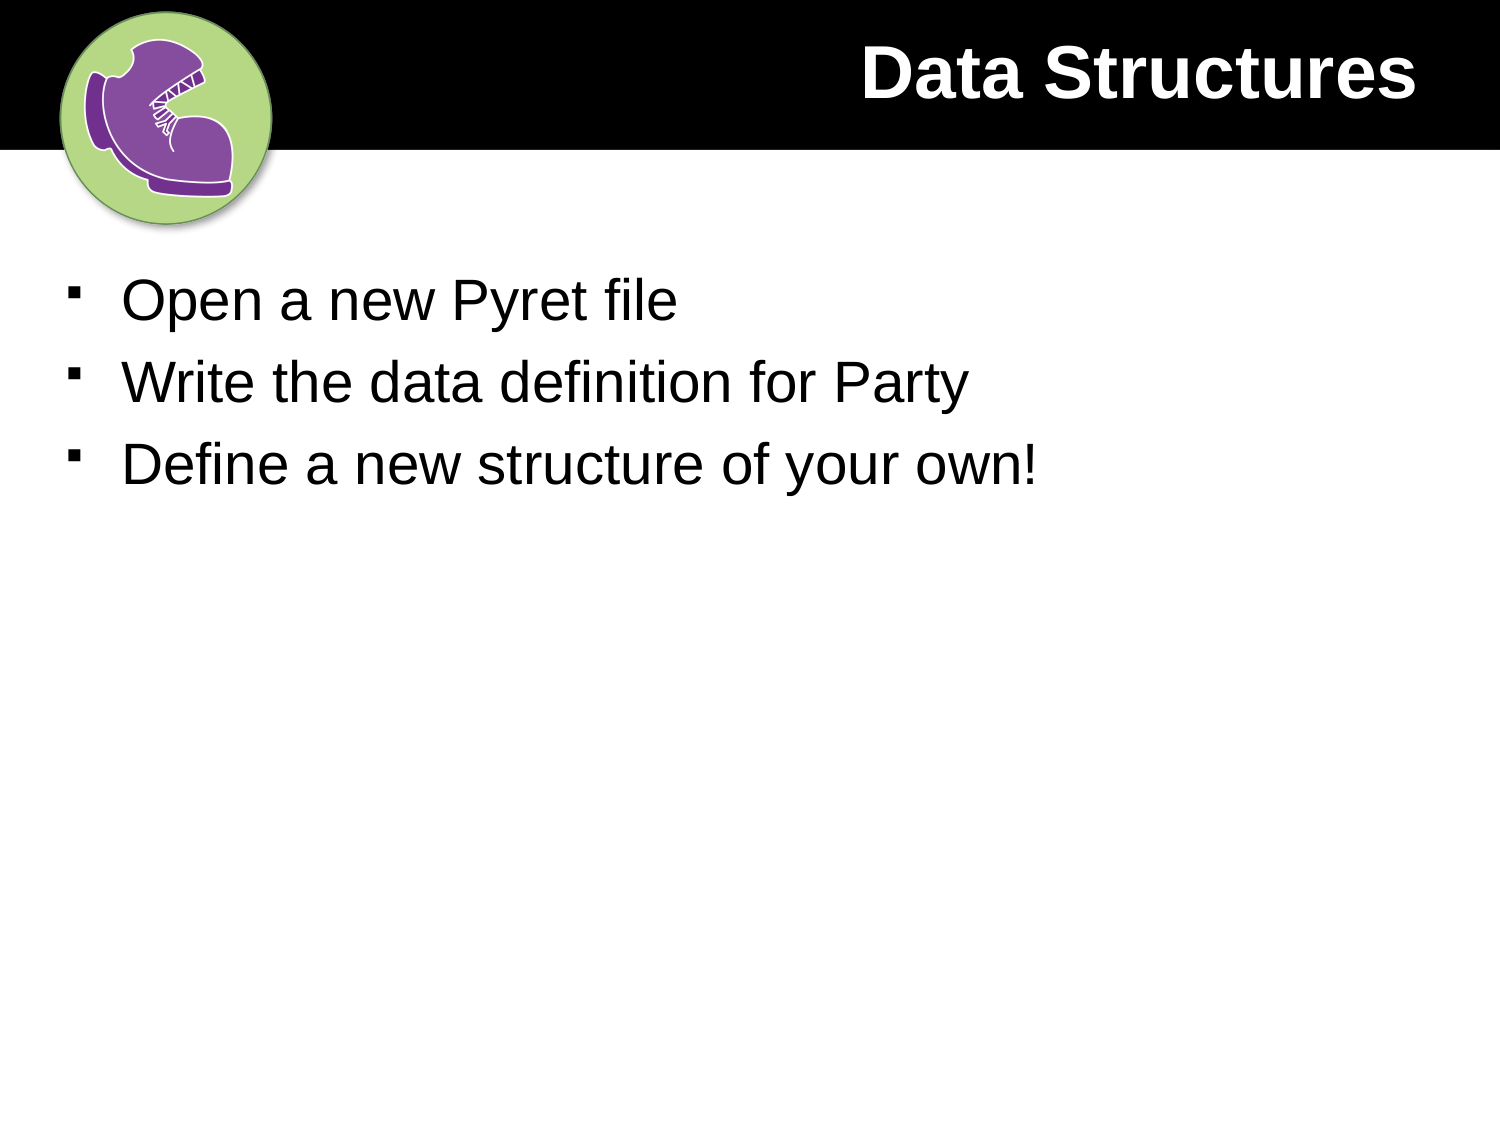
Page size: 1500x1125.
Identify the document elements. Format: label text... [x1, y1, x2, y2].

title Data Structures [50, 0, 1475, 138]
picture [50, 138, 288, 238]
list Open a new Pyret file Write the data definition for Party Define a new structure of your own! [50, 254, 1475, 998]
